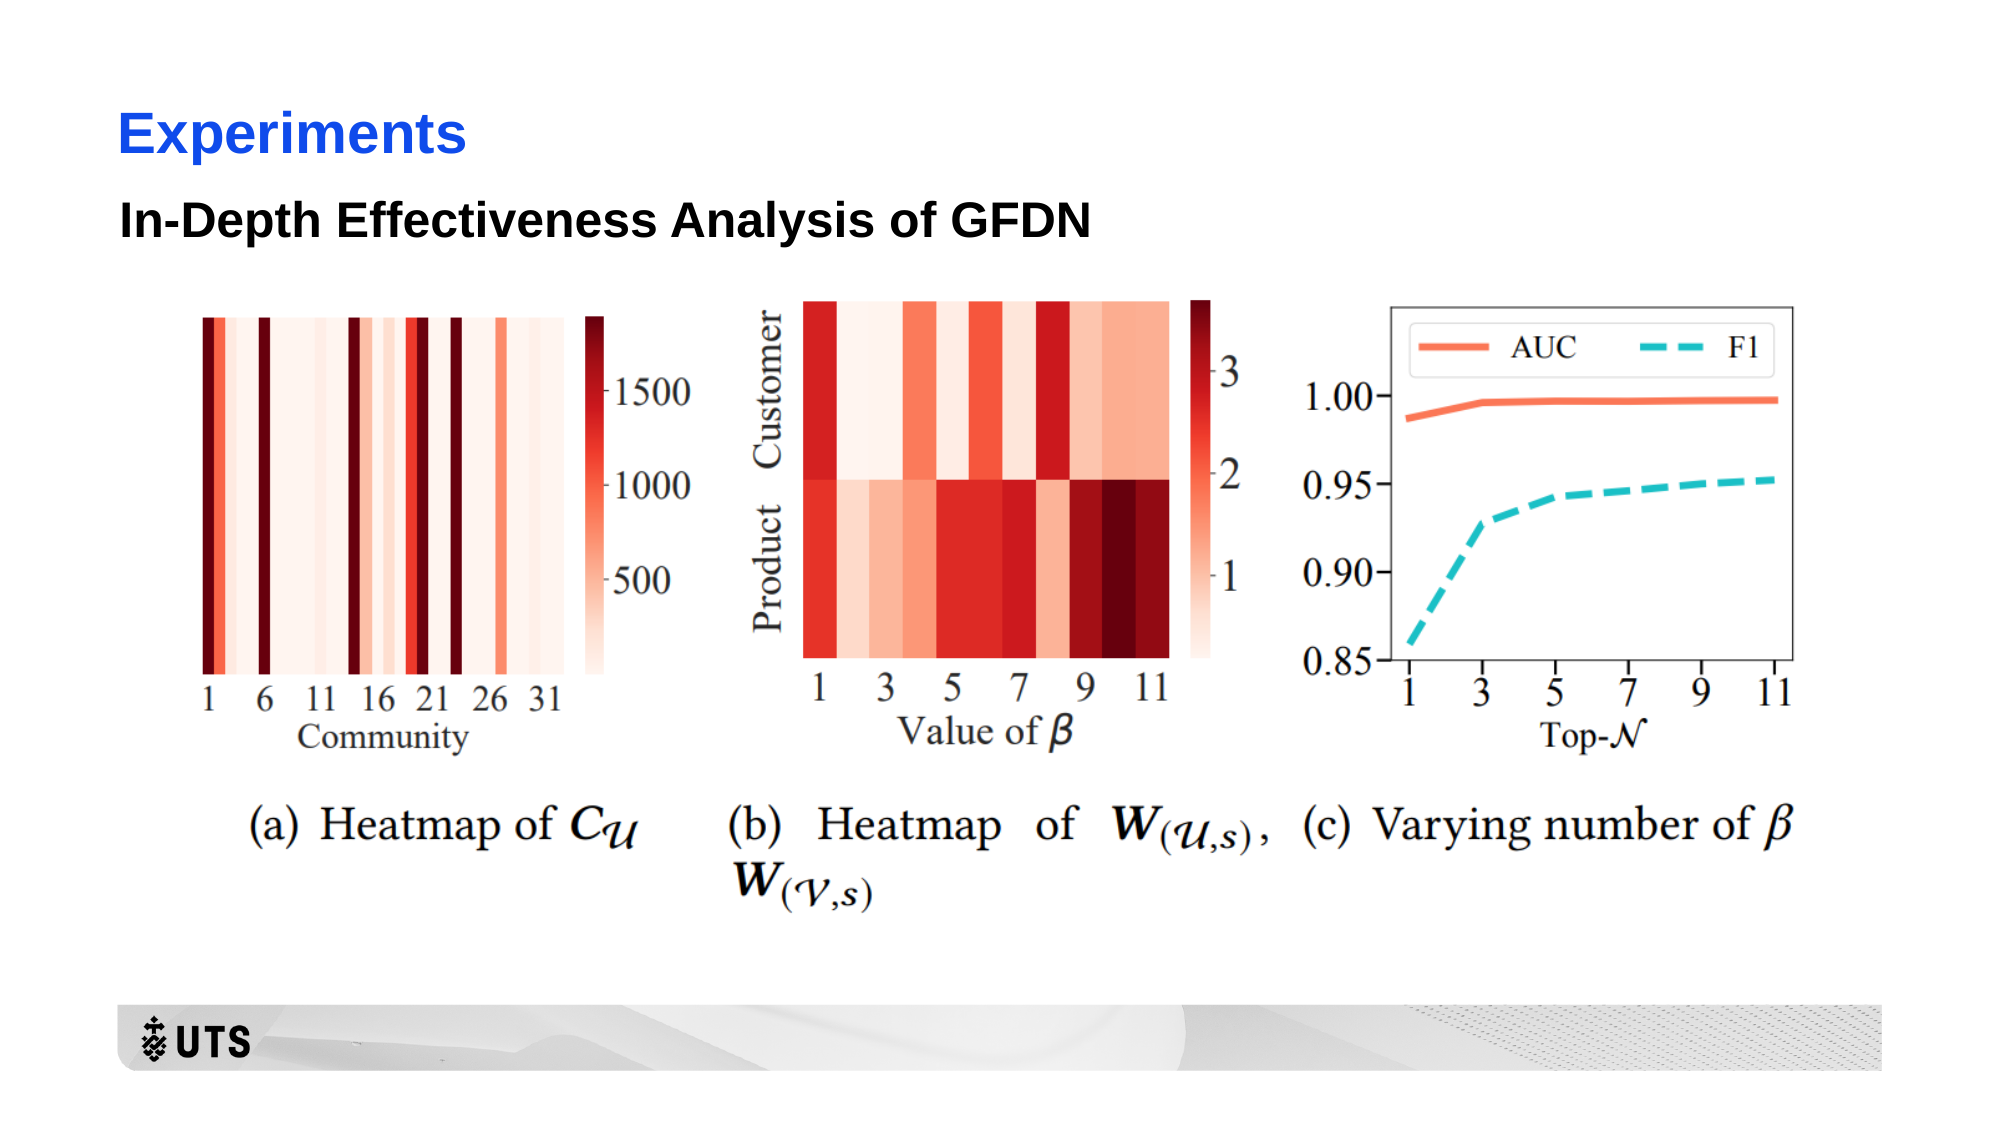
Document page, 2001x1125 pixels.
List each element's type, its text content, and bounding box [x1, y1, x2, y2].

picture [173, 284, 1827, 939]
title Experiments [102, 96, 1797, 174]
list In-Depth Effectiveness Analysis of GFDN [104, 186, 1799, 284]
picture [117, 1004, 1882, 1071]
